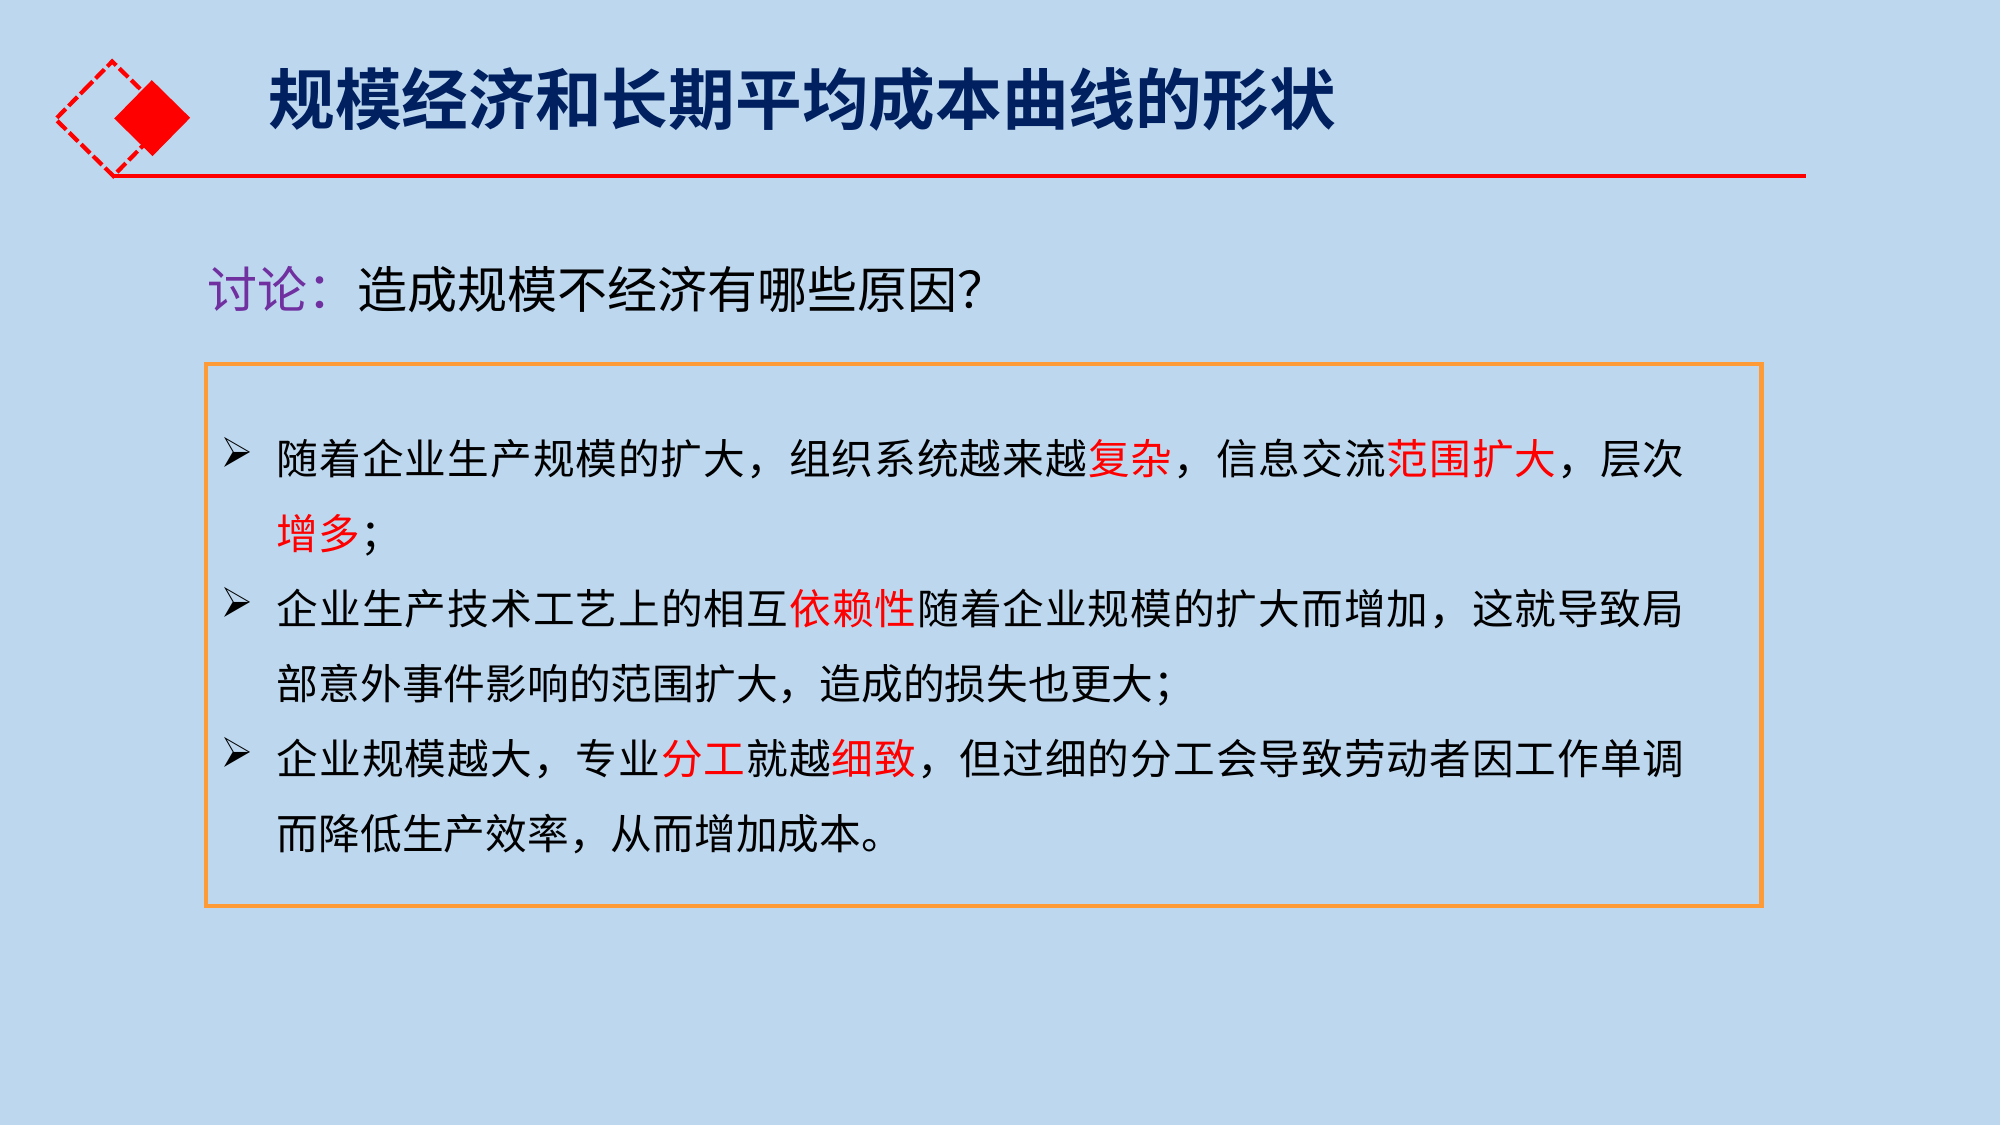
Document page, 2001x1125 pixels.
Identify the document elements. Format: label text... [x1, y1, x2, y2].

text_box [205, 363, 1762, 907]
text_box 讨论：造成规模不经济有哪些原因？ [192, 251, 1023, 326]
text_box 规模经济和长期平均成本曲线的形状 [253, 59, 1979, 207]
text_box [114, 80, 191, 157]
text_box [54, 61, 143, 178]
